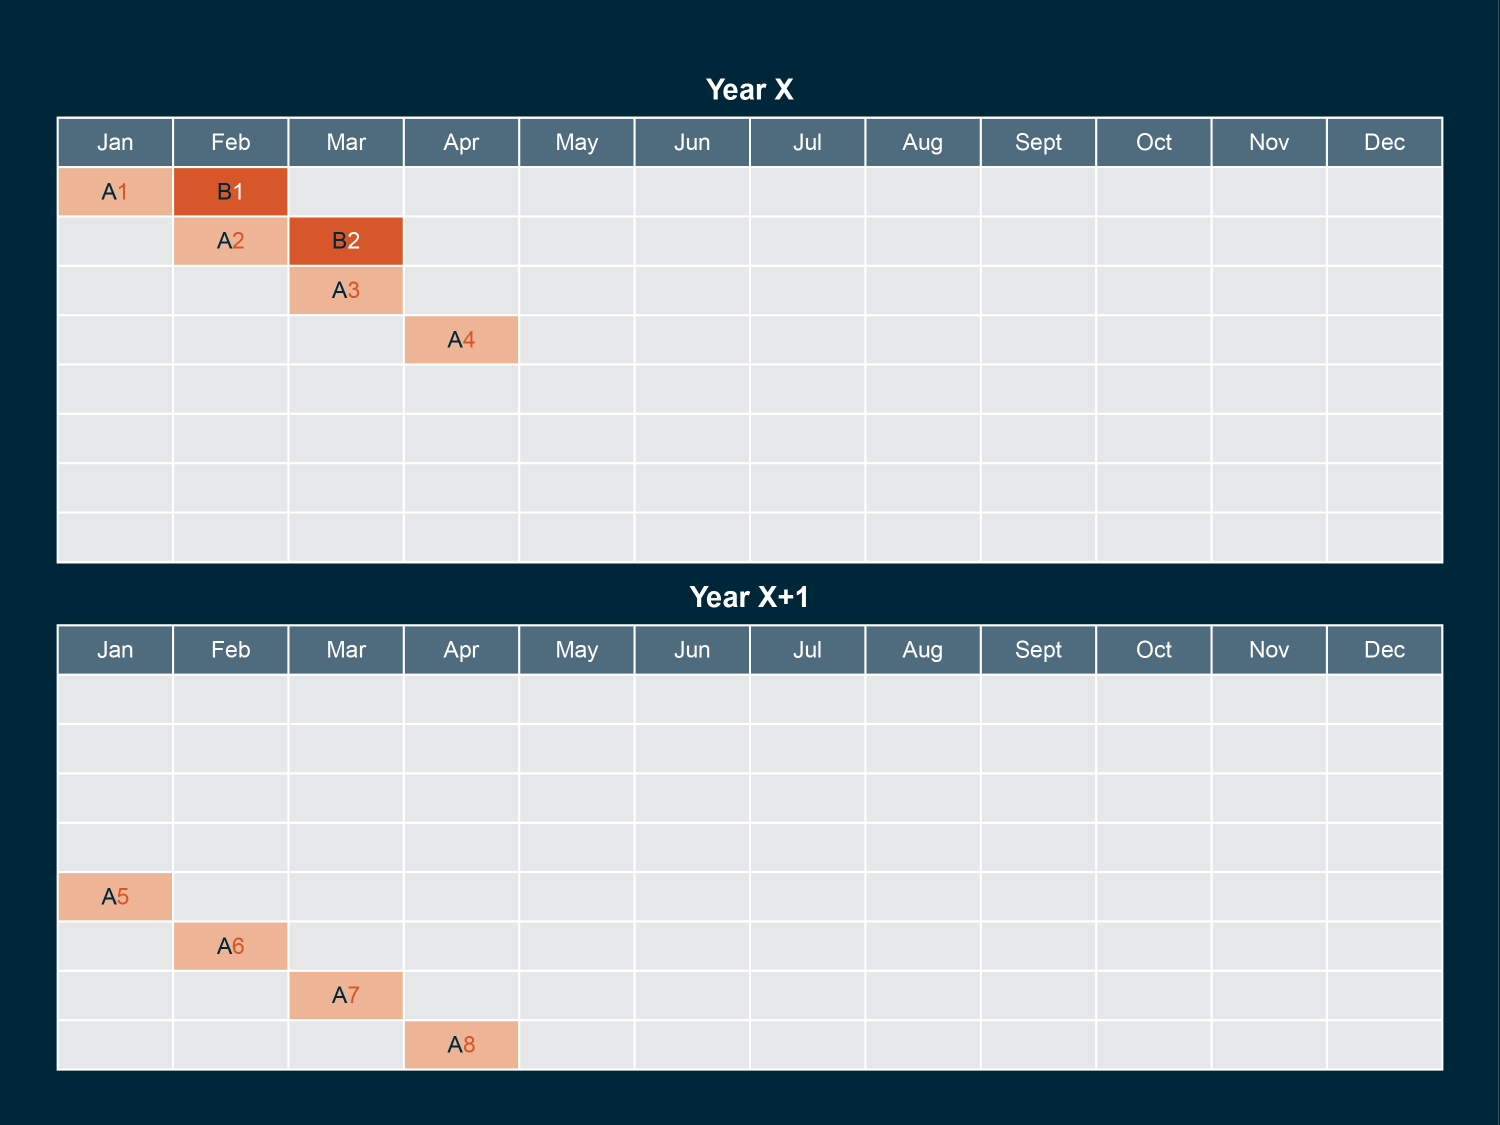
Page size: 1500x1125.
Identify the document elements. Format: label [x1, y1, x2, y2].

picture [741, 84, 753, 99]
picture [776, 79, 792, 99]
picture [57, 625, 1443, 1070]
picture [724, 84, 737, 99]
picture [757, 84, 766, 99]
picture [741, 592, 749, 606]
picture [797, 587, 805, 606]
picture [57, 117, 1443, 563]
picture [724, 592, 736, 607]
picture [708, 79, 724, 99]
picture [760, 587, 775, 606]
picture [691, 587, 707, 606]
picture [779, 590, 793, 603]
picture [707, 592, 720, 607]
